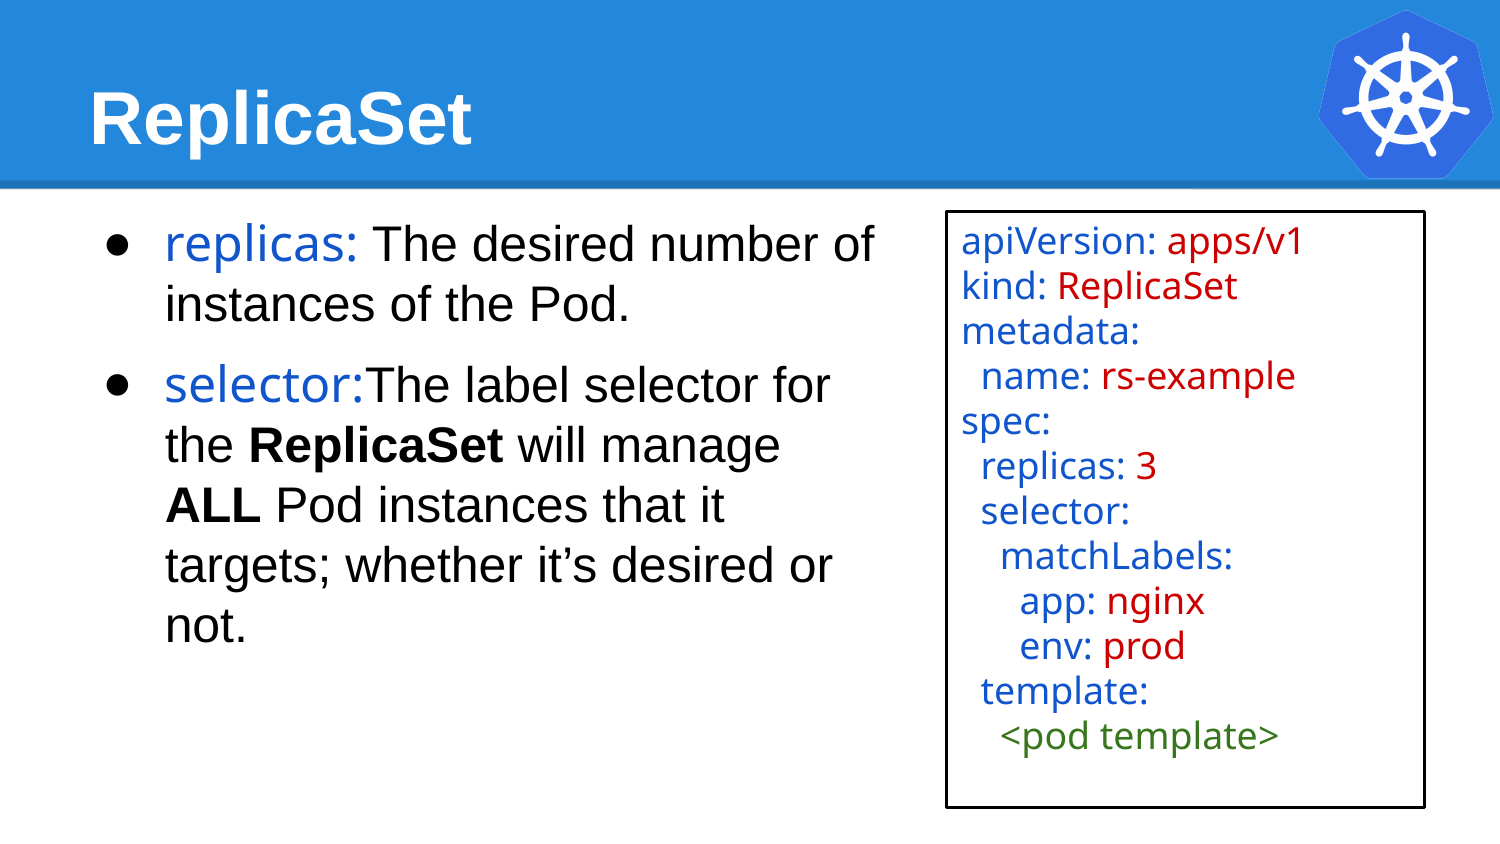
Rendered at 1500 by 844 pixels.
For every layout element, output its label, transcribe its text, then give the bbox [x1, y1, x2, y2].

picture [1318, 7, 1494, 182]
text_box replicas: The desired number of instances of the Pod. selector:The label selector for the ReplicaSet will manage ALL Pod instances that it targets; whether it’s desired or not. [75, 196, 892, 808]
text_box apiVersion: apps/v1 kind: ReplicaSet metadata: name: rs-example spec: replicas: 3 selector: matchLabels: app: nginx env: prod template: <pod template> [946, 211, 1425, 808]
text_box ReplicaSet [75, 33, 1425, 175]
